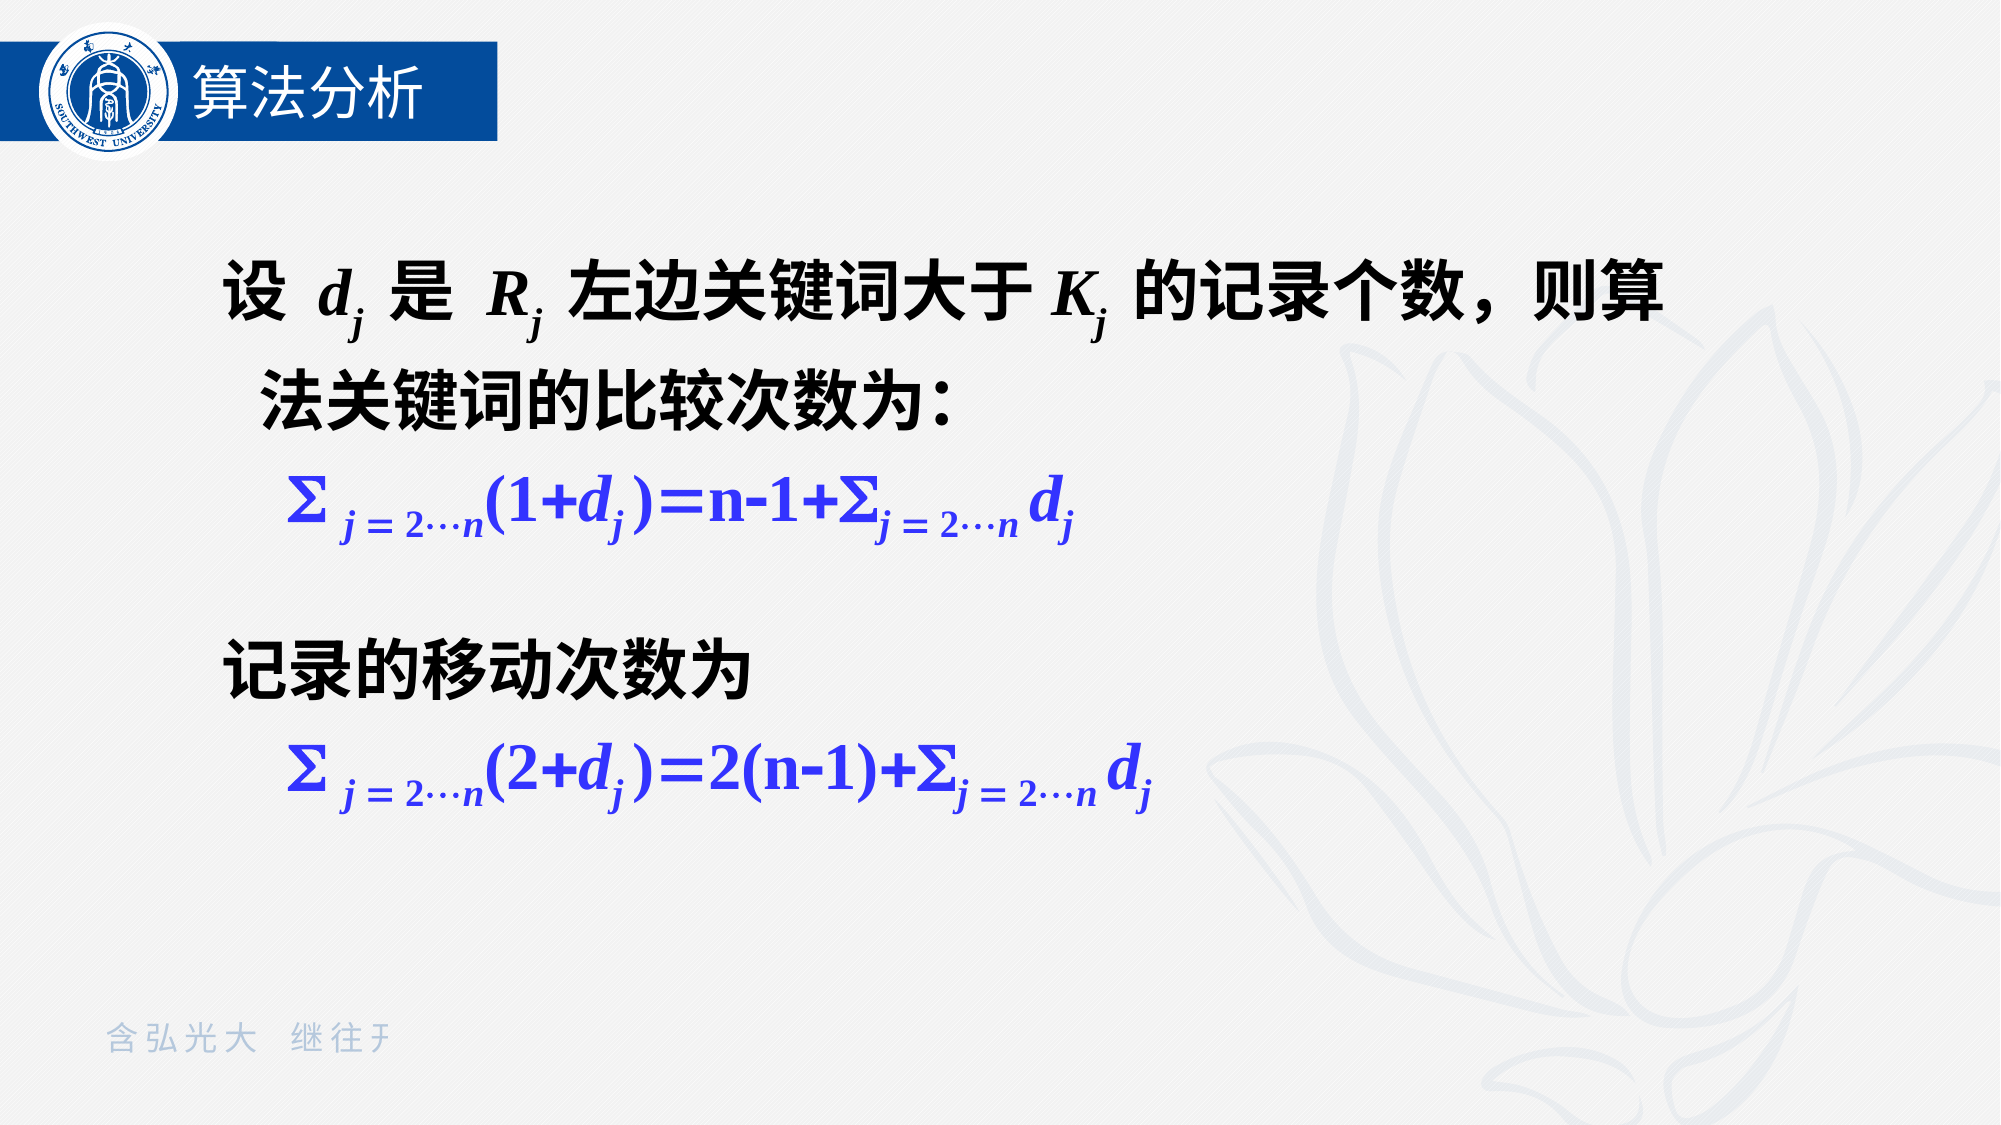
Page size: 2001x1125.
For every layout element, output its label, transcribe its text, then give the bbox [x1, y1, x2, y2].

list 算法分析 [180, 41, 498, 141]
text_box 设 dj 是 Rj 左边关键词大于Kj 的记录个数，则算法关键词的比较次数为：  j  2n(1dj )n1j  2n dj 记录的移动次数为  j  2n(2dj )2(n1)j  2n dj [206, 222, 1720, 1019]
